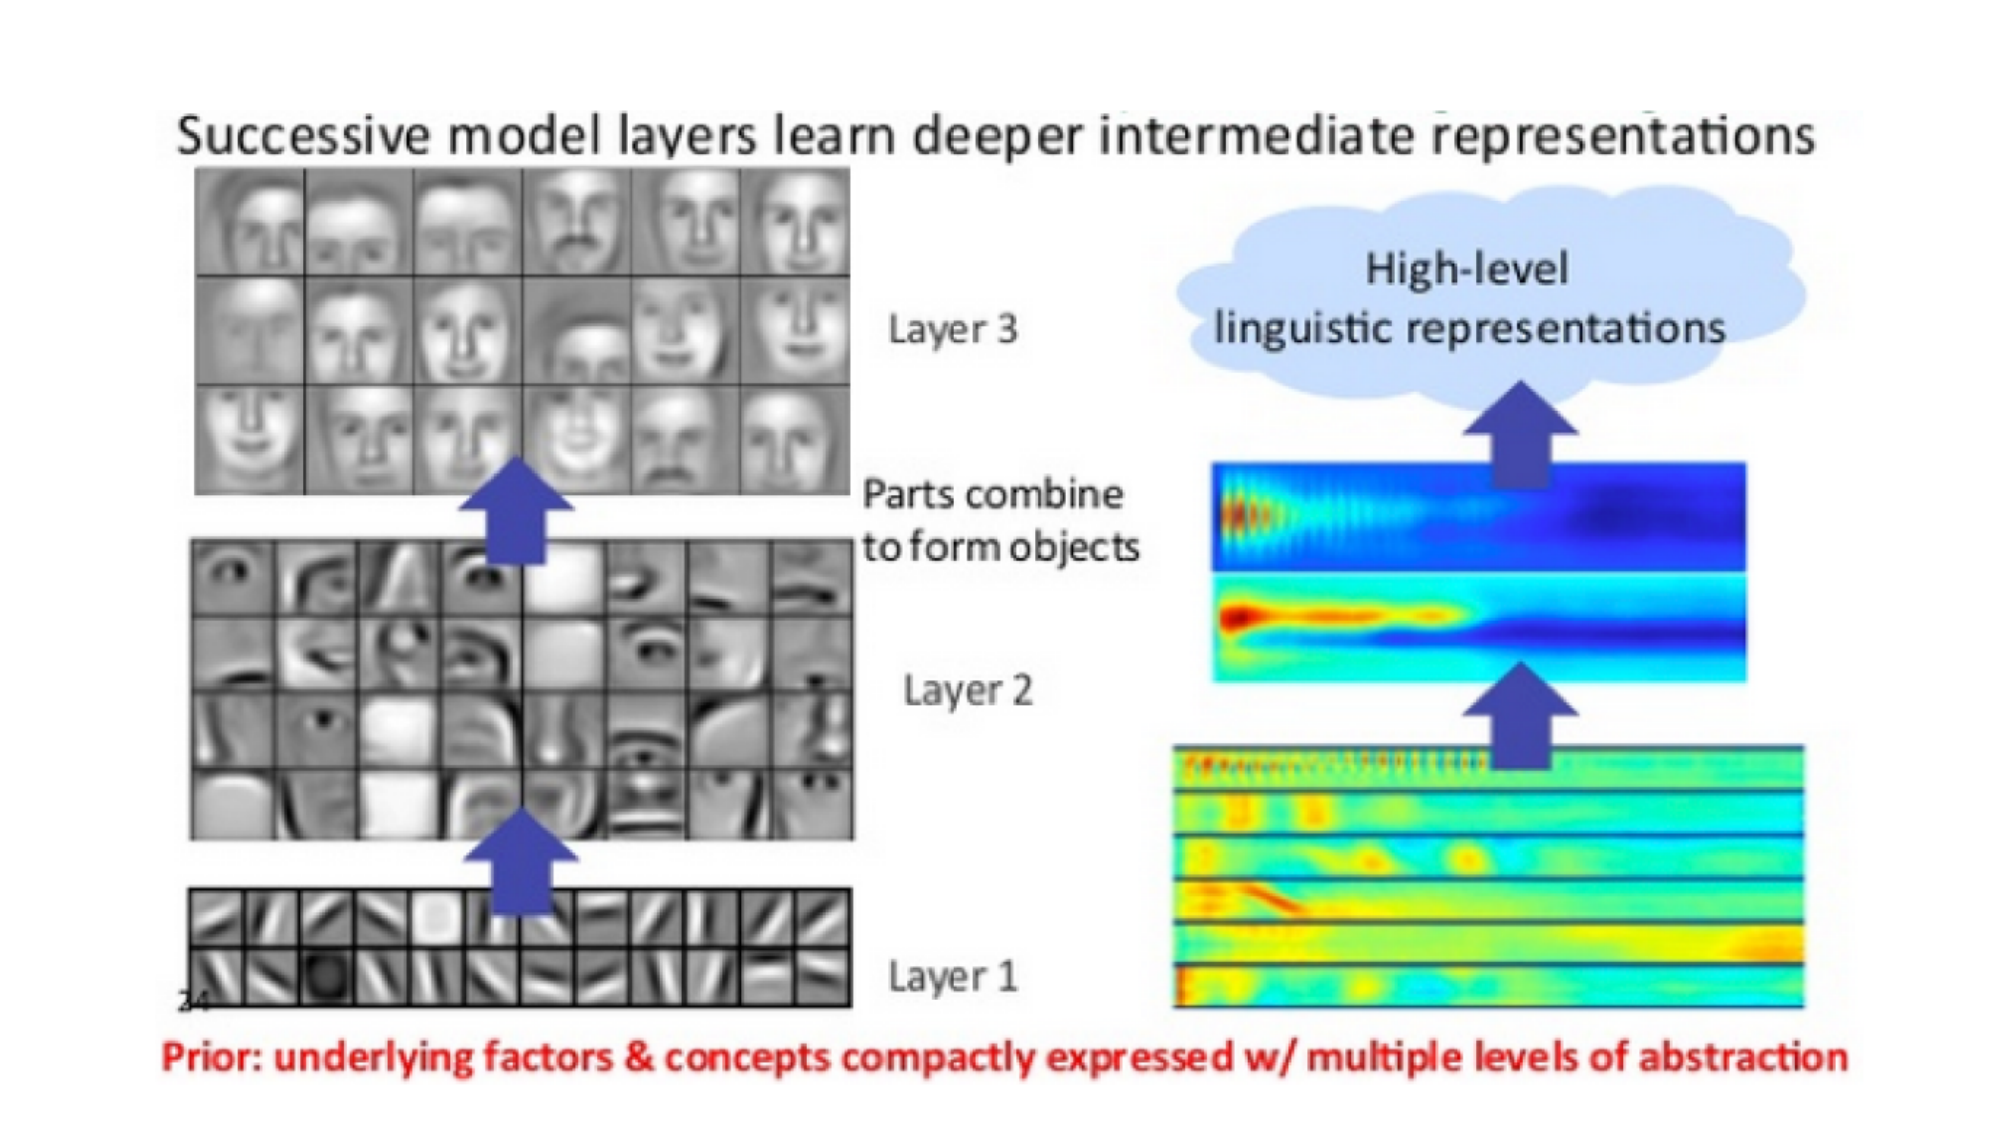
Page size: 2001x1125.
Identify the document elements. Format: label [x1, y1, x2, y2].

picture [154, 99, 1864, 1085]
